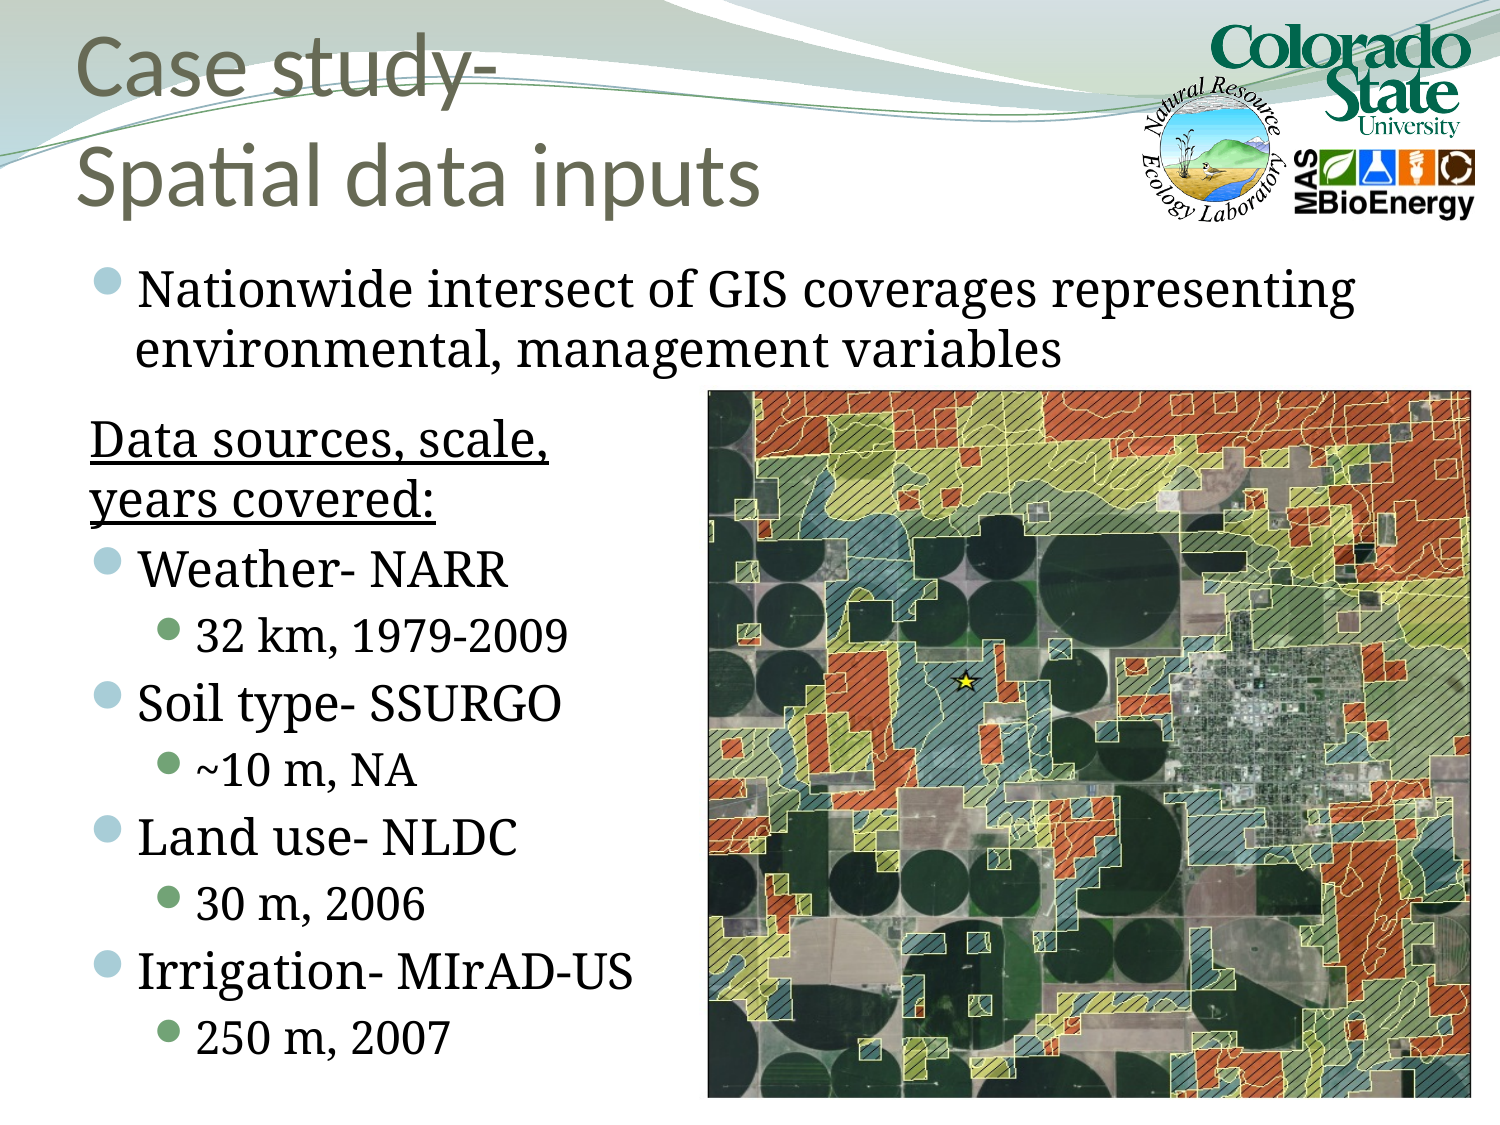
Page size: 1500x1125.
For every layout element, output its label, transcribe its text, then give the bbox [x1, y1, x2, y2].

picture [1140, 24, 1471, 224]
picture [699, 385, 1476, 1101]
list Data sources, scale, years covered: Weather- NARR 32 km, 1979-2009 Soil type- SSURGO ~10 m, NA Land use- NLDC 30 m, 2006 Irrigation- MIrAD-US 250 m, 2007 [75, 399, 675, 1088]
picture [1294, 149, 1475, 221]
title Case study- Spatial data inputs [75, 24, 1088, 225]
list Nationwide intersect of GIS coverages representing environmental, management variables [75, 249, 1425, 1088]
